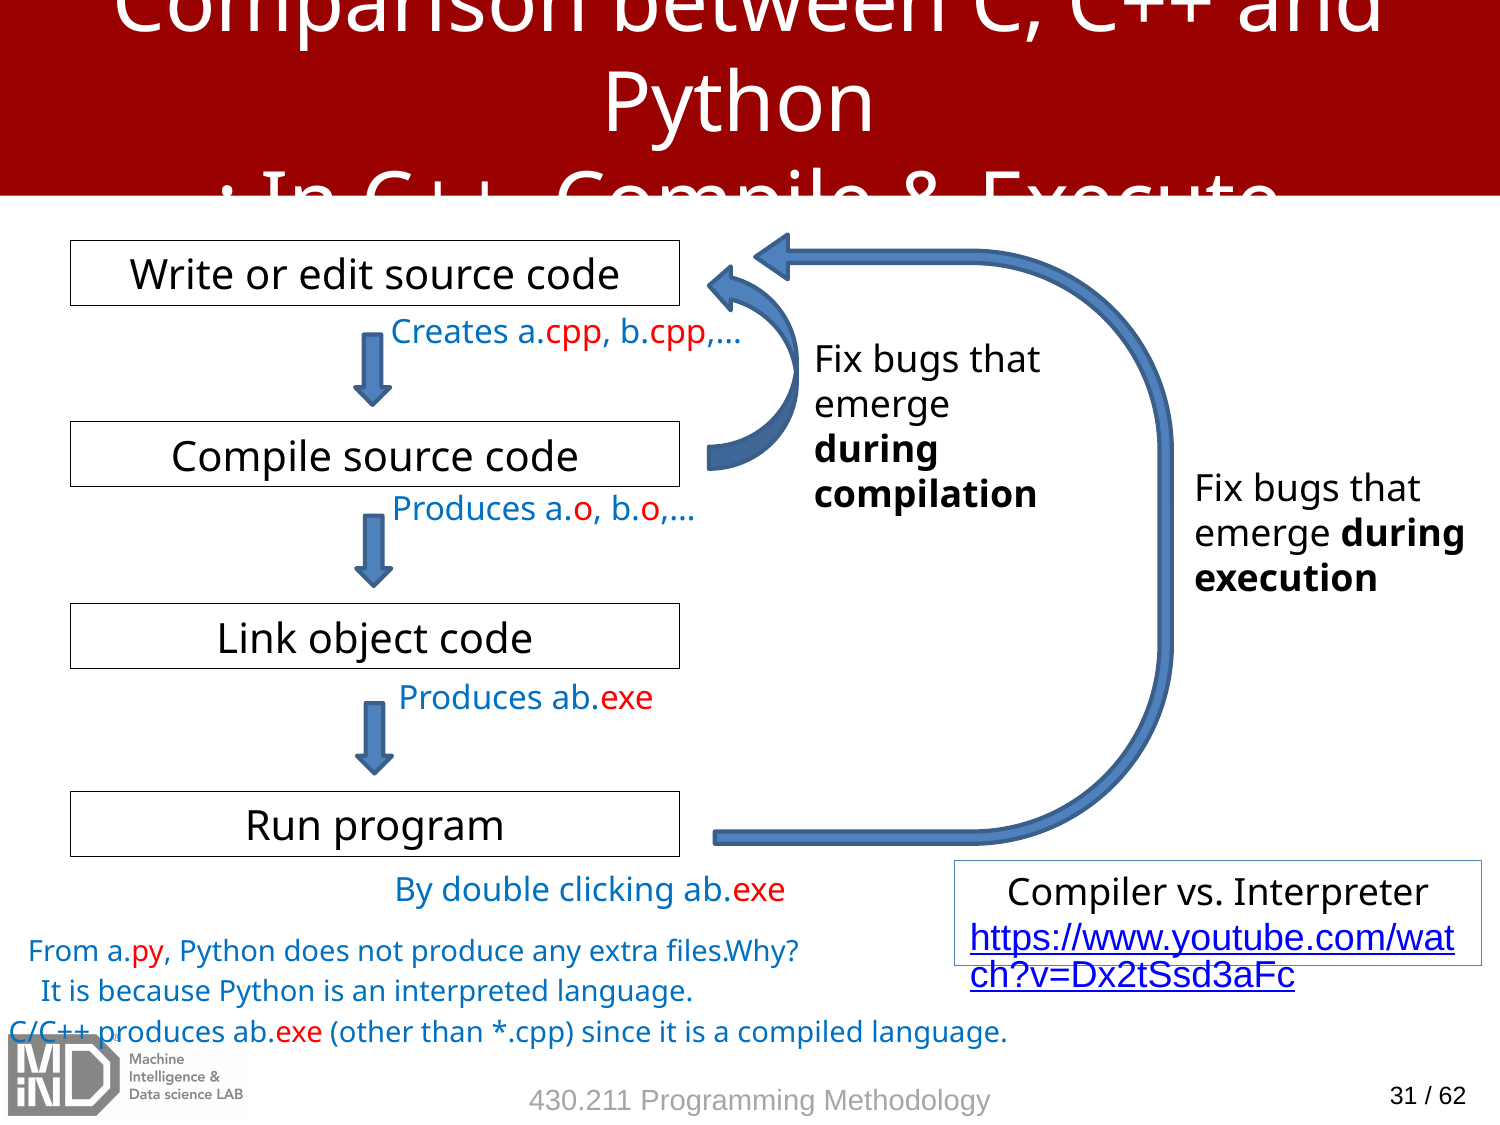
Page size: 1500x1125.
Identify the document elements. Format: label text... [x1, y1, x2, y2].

text_box [354, 701, 394, 776]
text_box By double clicking ab.exe [379, 860, 801, 916]
text_box Compiler vs. Interpreter https://www.youtube.com/watch?v=Dx2tSsd3aFc [954, 860, 1482, 966]
text_box [712, 232, 1174, 846]
text_box [354, 513, 394, 589]
text_box Creates a.cpp, b.cpp,… [375, 303, 757, 358]
text_box Run program [70, 791, 680, 857]
text_box [353, 332, 393, 407]
text_box Fix bugs that emerge during compilation [799, 328, 1092, 523]
picture [5, 1056, 249, 1119]
text_box Write or edit source code [70, 240, 680, 306]
text_box Why? [710, 924, 814, 975]
text_box Fix bugs that emerge during execution [1179, 456, 1484, 607]
text_box From a.py, Python does not produce any extra files. [13, 924, 710, 975]
text_box Compile source code [70, 421, 680, 487]
text_box Link object code [70, 603, 680, 669]
text_box It is because Python is an interpreted language. [26, 964, 709, 1005]
text_box [706, 264, 799, 471]
slide_number 31 / 62 [1144, 1064, 1482, 1125]
text_box Produces ab.exe [383, 669, 669, 724]
text_box C/C++ produces ab.exe (other than *.cpp) since it is a compiled language. [0, 1005, 1024, 1056]
title Comparison between C, C++ and Python : In C++, Compile & Execute [0, 0, 1500, 196]
text_box Produces a.o, b.o,… [377, 479, 711, 535]
